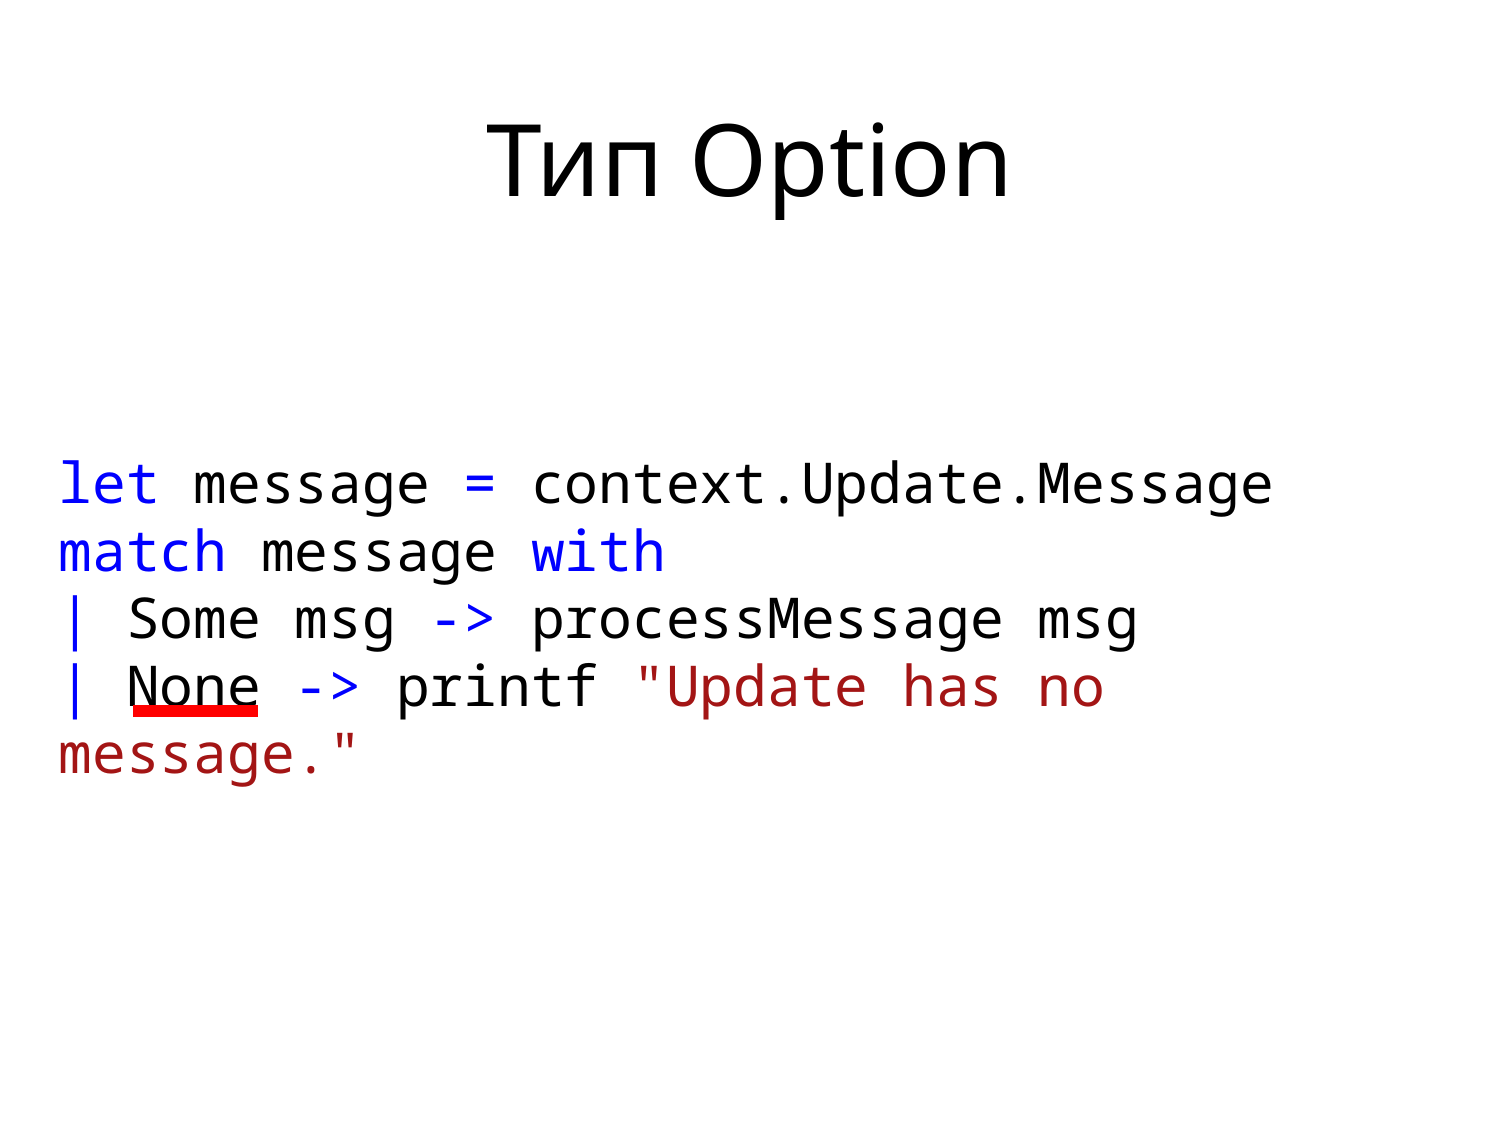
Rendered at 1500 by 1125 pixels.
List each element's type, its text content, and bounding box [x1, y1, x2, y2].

text_box Тип Option [471, 88, 1029, 224]
text_box let message = context.Update.Message match message with | Some msg -> processMessage msg | None -> printf "Update has no message." [43, 440, 1457, 793]
